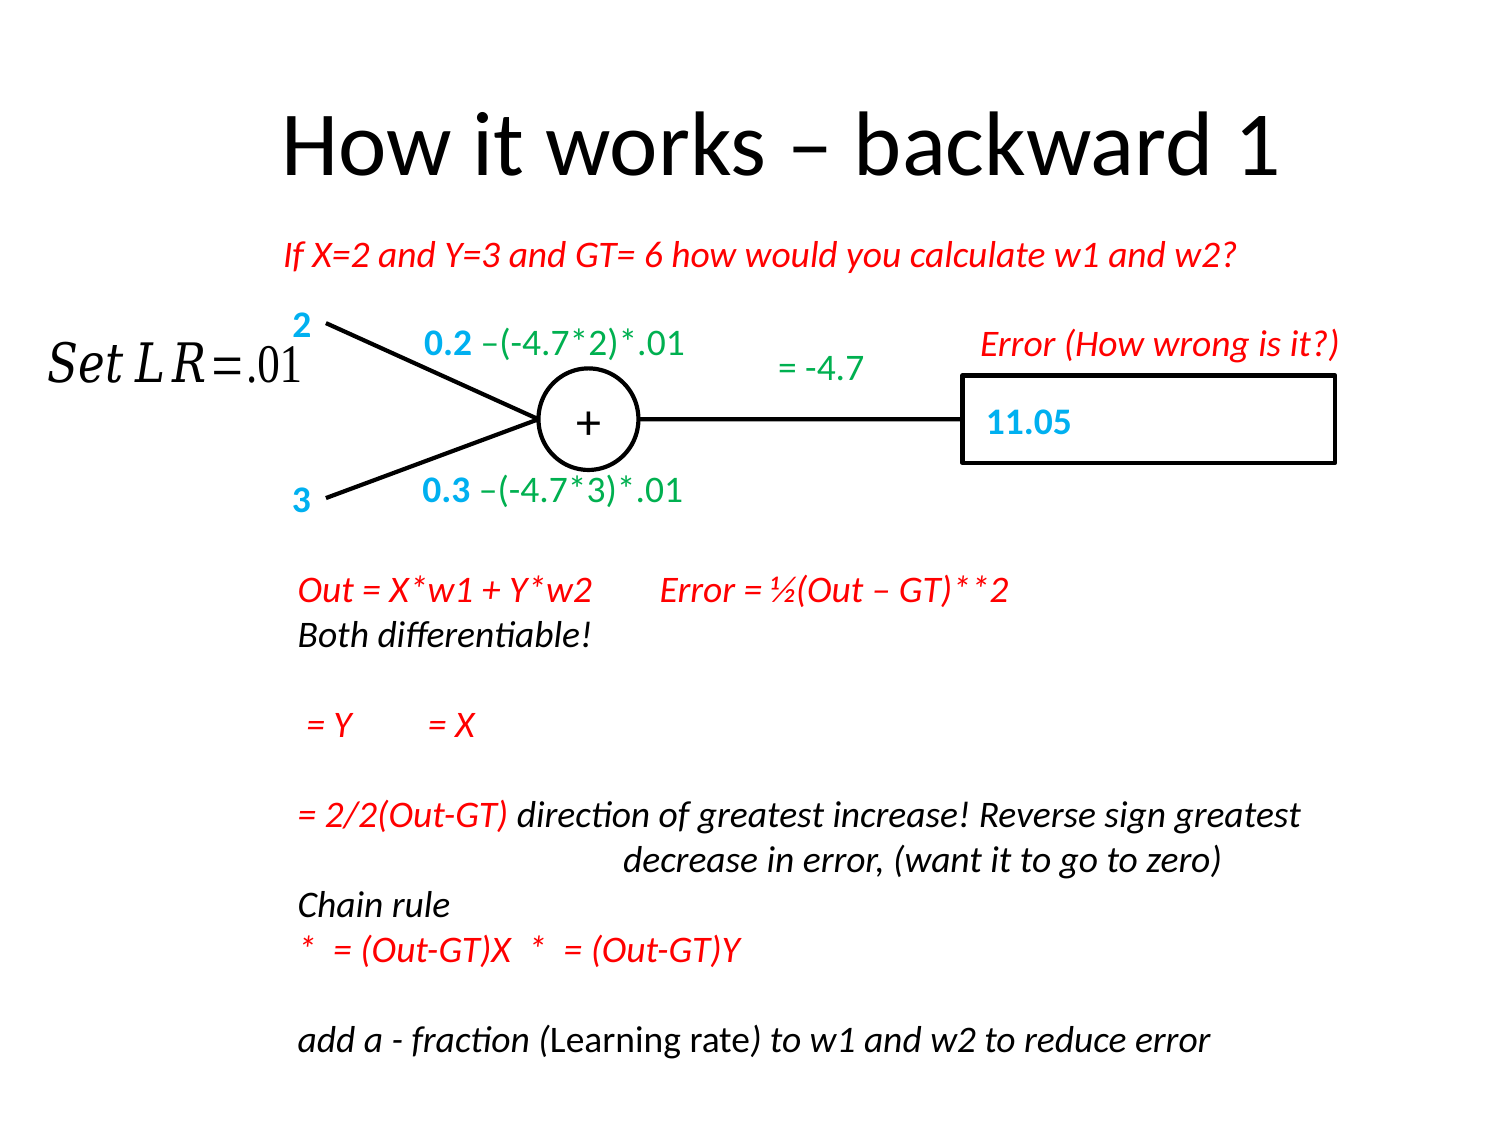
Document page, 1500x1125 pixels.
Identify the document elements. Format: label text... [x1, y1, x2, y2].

text_box + [544, 371, 641, 457]
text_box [325, 418, 539, 499]
text_box 11.05 [960, 373, 1337, 465]
text_box Error (How wrong is it?) [965, 311, 1355, 371]
text_box 2 [277, 292, 327, 353]
text_box 3 [277, 467, 326, 528]
text_box 0.2 –(-4.7*2)*.01 [409, 310, 700, 371]
text_box If X=2 and Y=3 and GT= 6 how would you calculate w1 and w2? [268, 222, 1263, 283]
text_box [325, 322, 539, 418]
text_box 0.3 –(-4.7*3)*.01 [407, 457, 699, 518]
title How it works – backward 1 [75, 45, 1425, 233]
